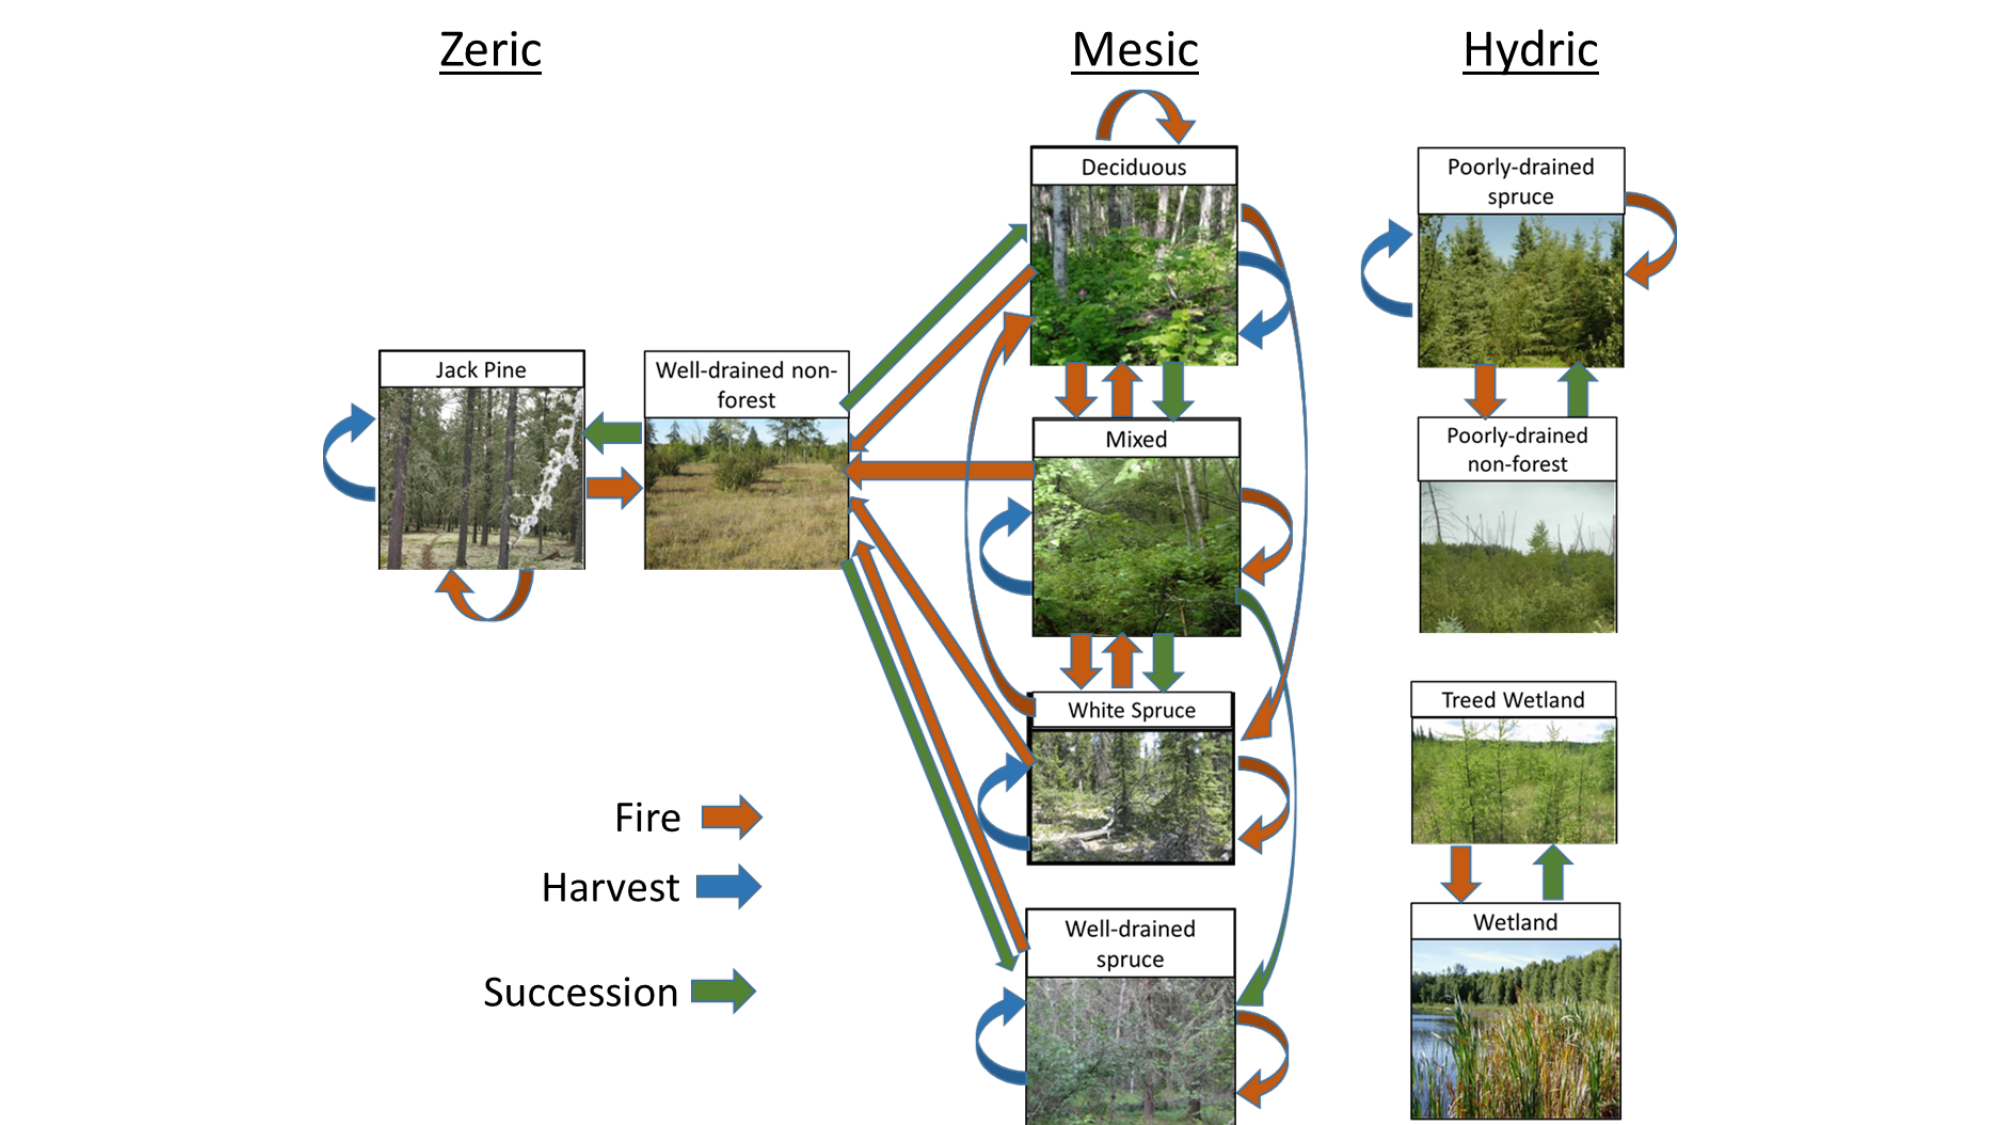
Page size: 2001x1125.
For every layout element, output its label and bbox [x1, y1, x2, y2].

picture [323, 0, 1677, 1125]
